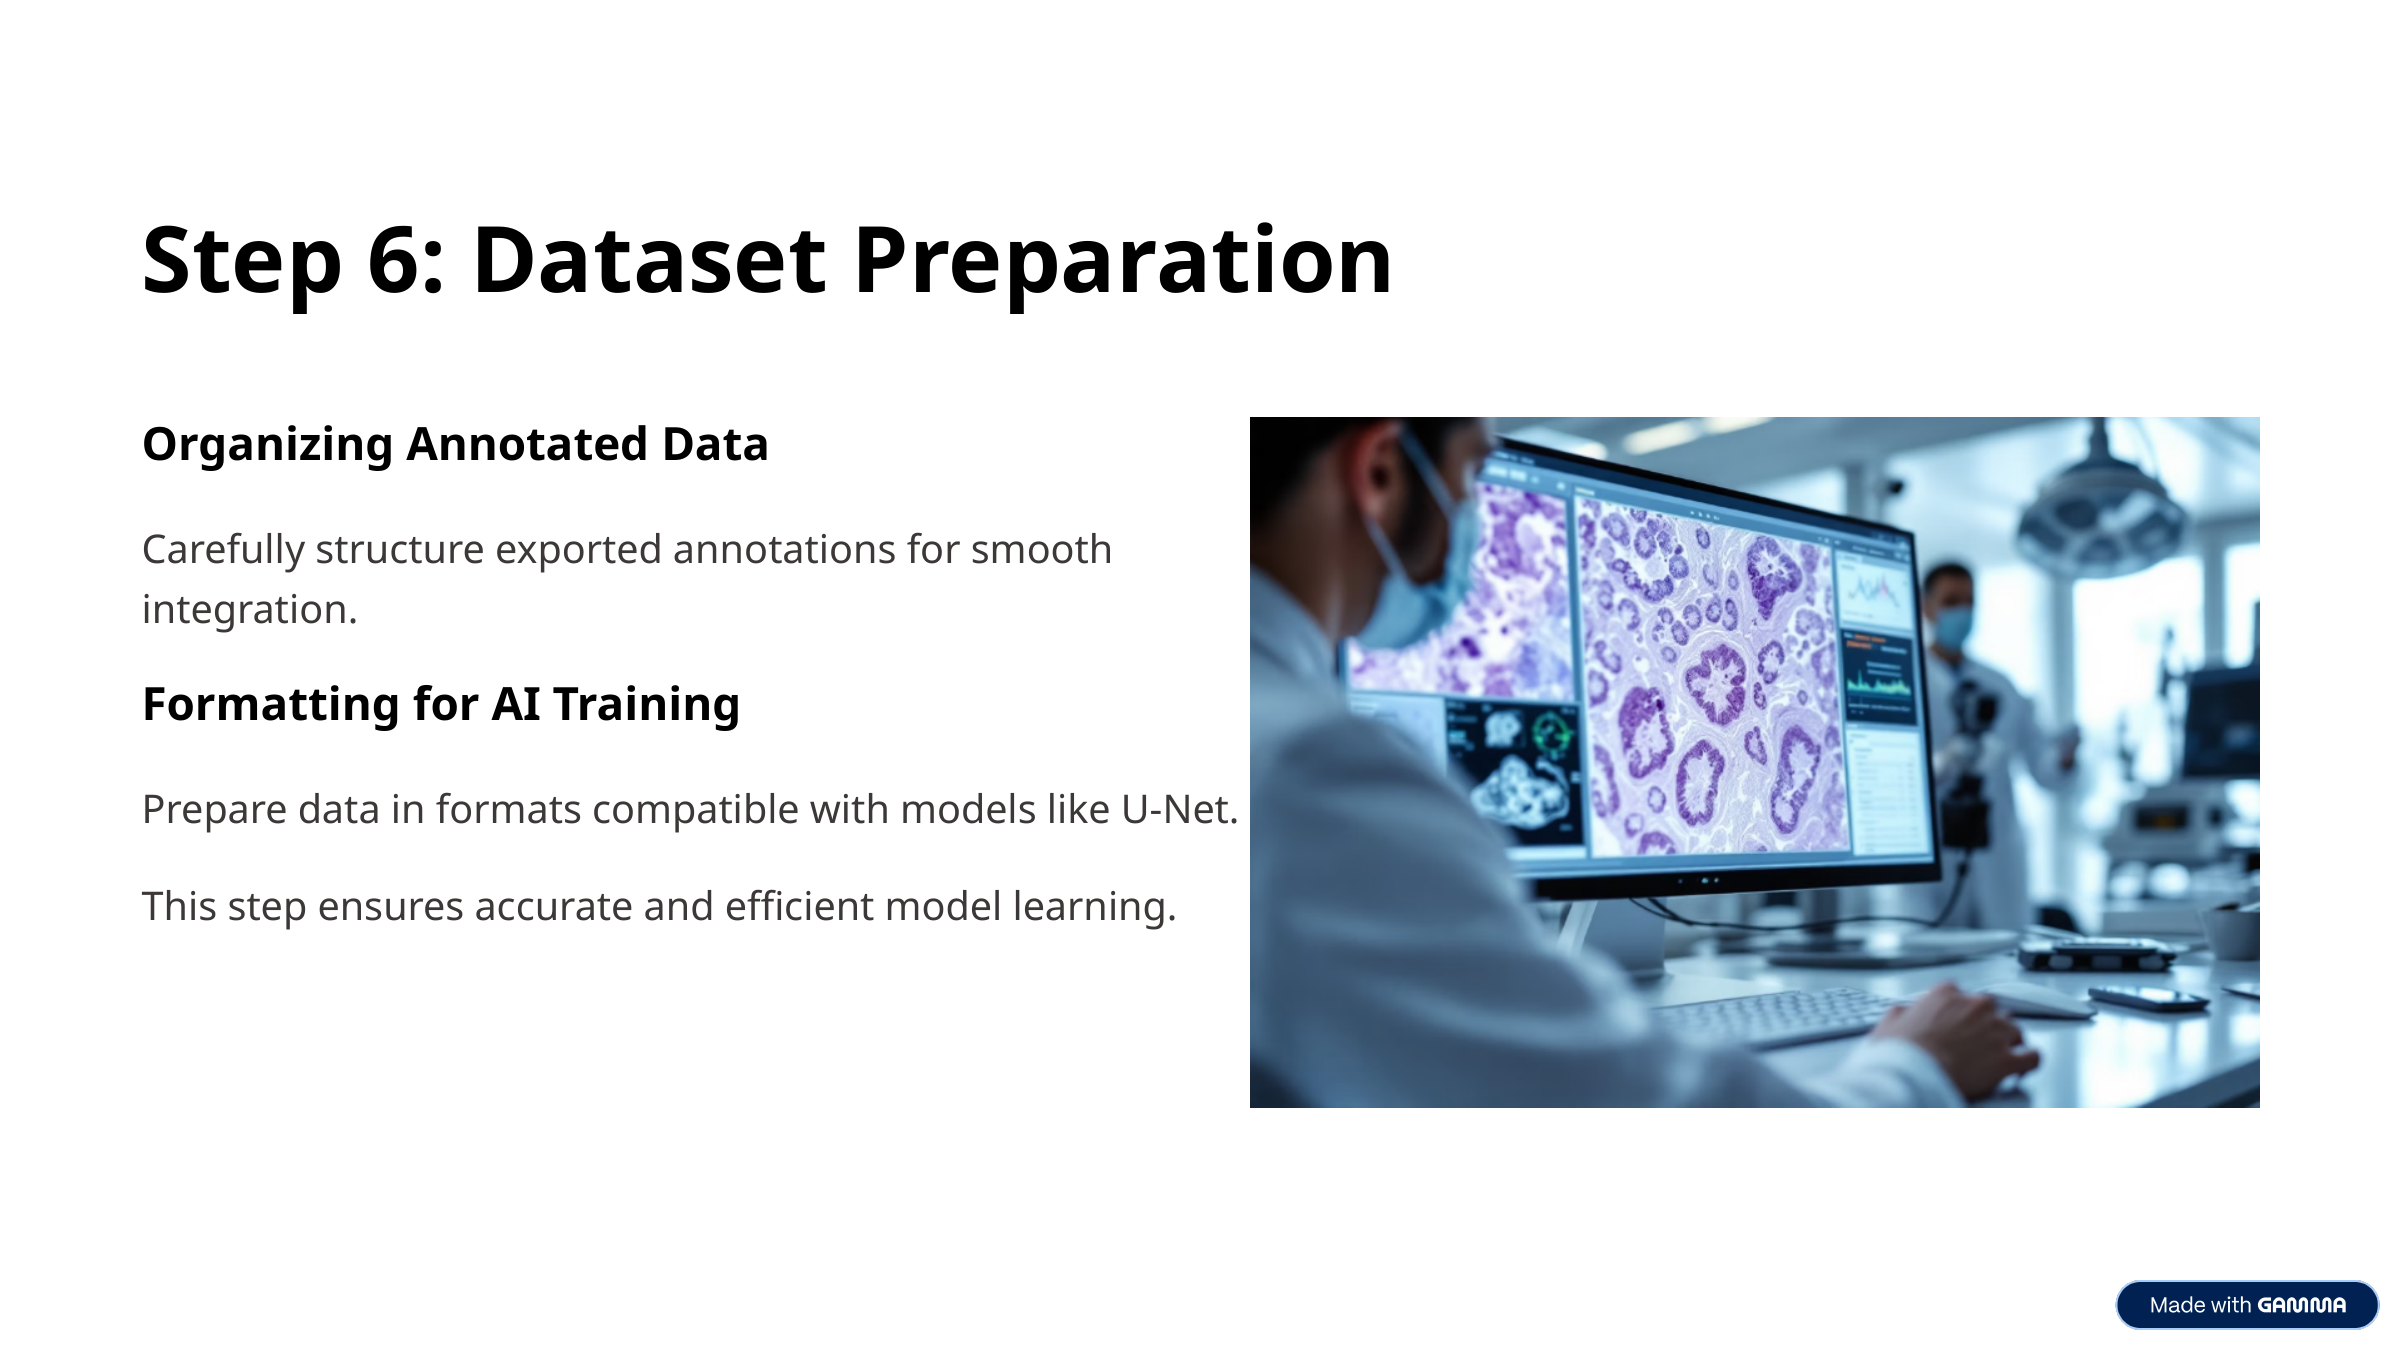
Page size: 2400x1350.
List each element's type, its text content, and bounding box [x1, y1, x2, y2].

text_box Carefully structure exported annotations for smooth integration. [141, 510, 1151, 633]
picture [2106, 1271, 2389, 1339]
text_box Formatting for AI Training [141, 672, 769, 731]
text_box This step ensures accurate and efficient model learning. [141, 867, 1151, 929]
text_box Organizing Annotated Data [141, 412, 806, 471]
text_box Prepare data in formats compatible with models like U-Net. [141, 770, 1151, 832]
picture [1250, 417, 2260, 1109]
text_box Step 6: Dataset Preparation [141, 196, 1464, 312]
